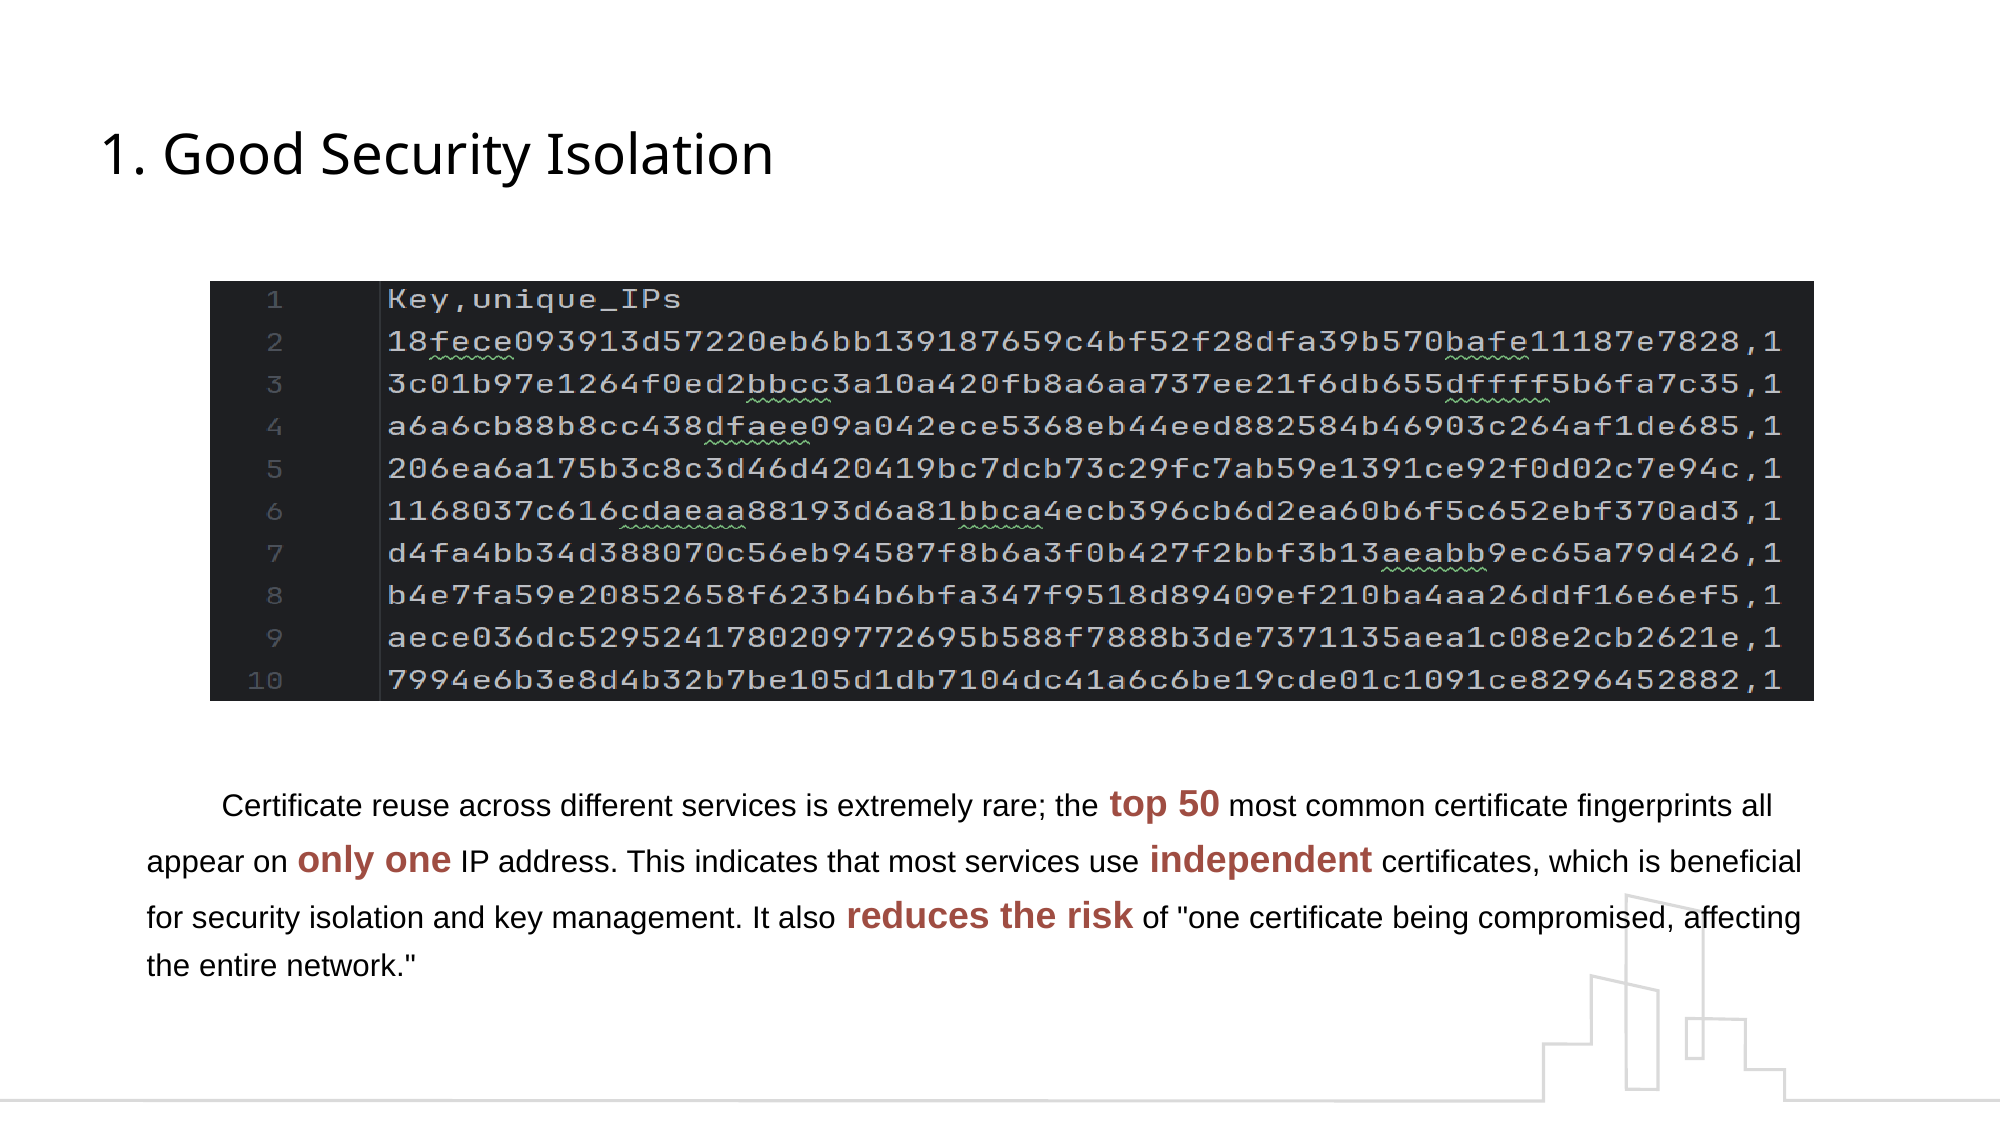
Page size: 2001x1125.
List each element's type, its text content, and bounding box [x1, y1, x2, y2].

picture [210, 281, 1814, 701]
list Certificate reuse across different services is extremely rare; the top 50 most common certificate fingerprints all appear on only one IP address. This indicates that most services use independent certificates, which is beneficial for security isolation and key management. It also reduces the risk of "one certificate being compromised, affecting the entire network." [146, 767, 1849, 1045]
title 1. Good Security Isolation [99, 111, 1893, 226]
